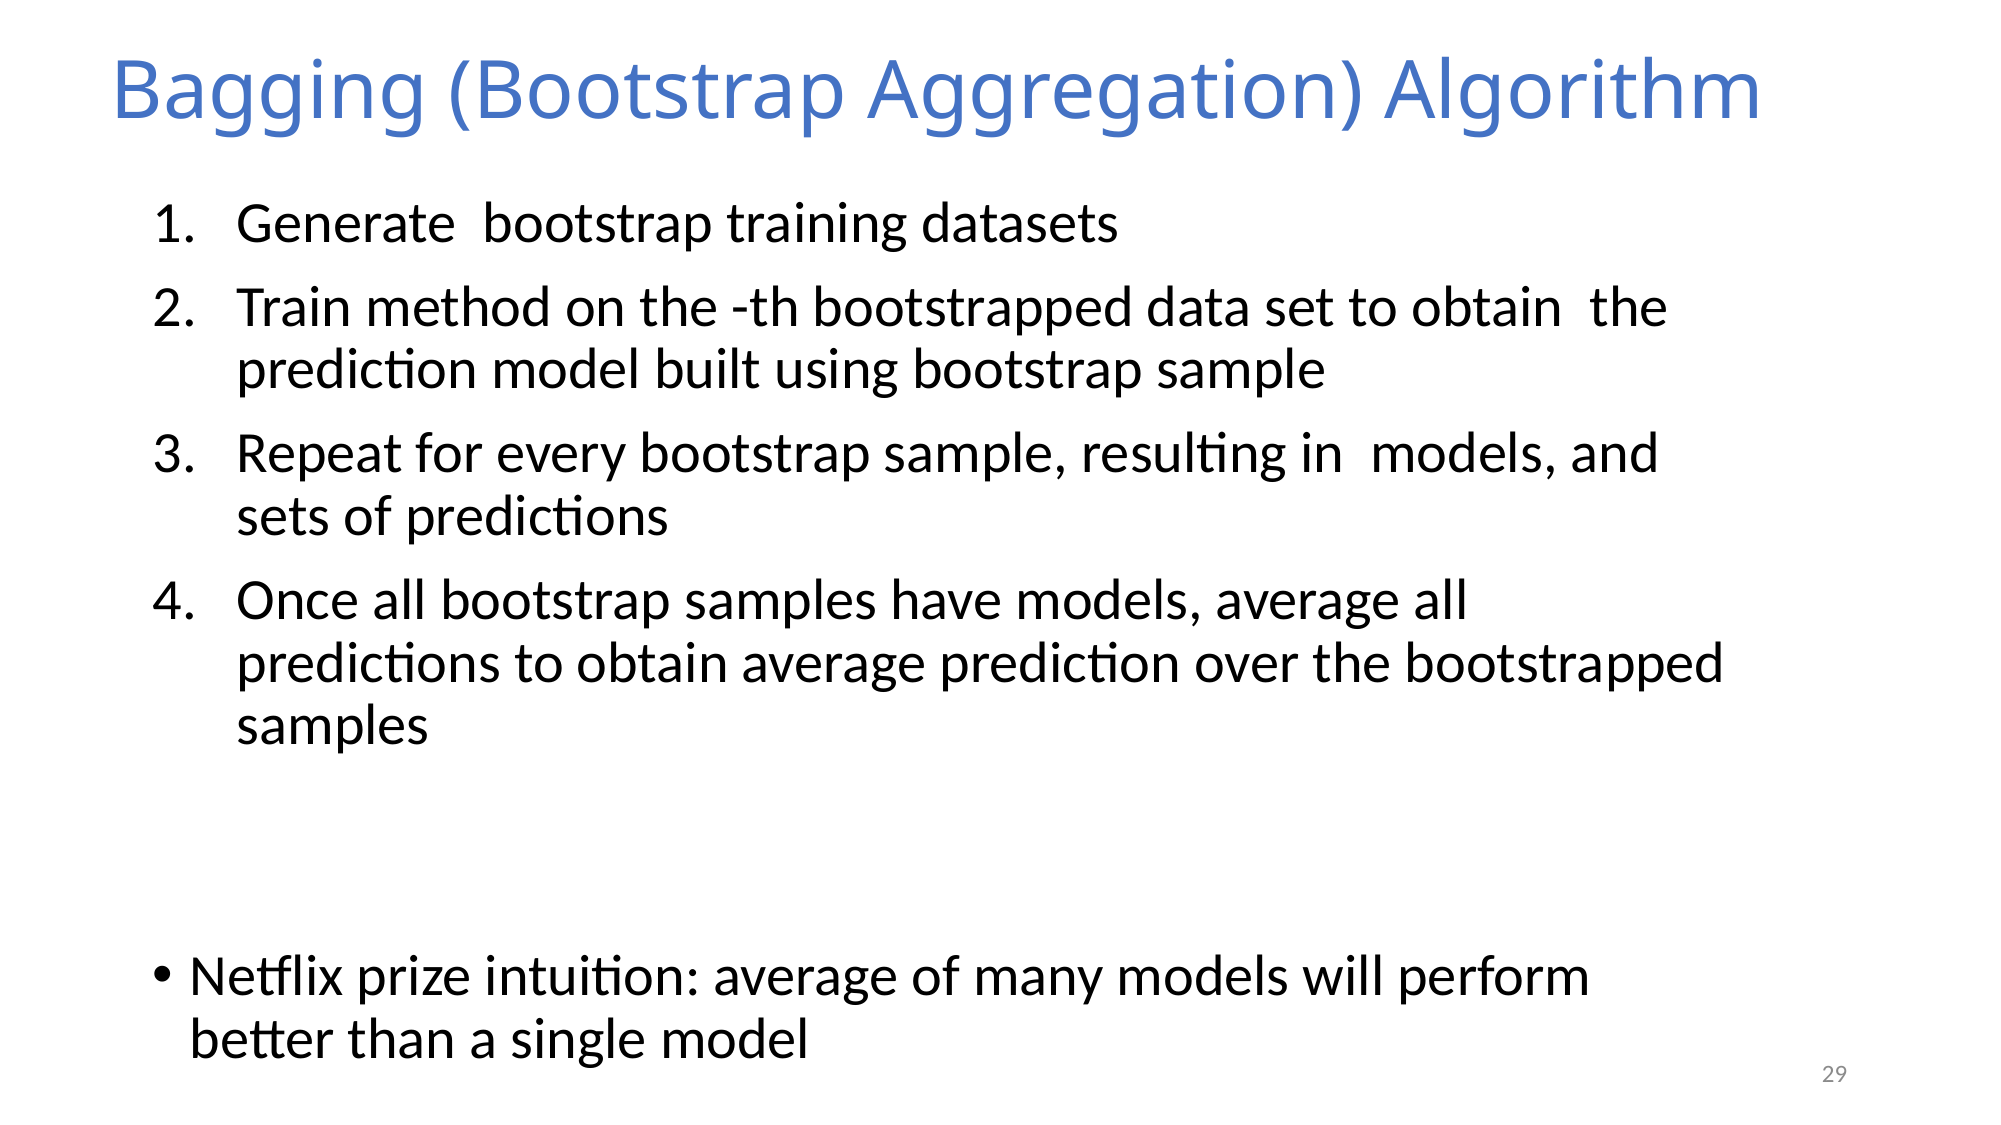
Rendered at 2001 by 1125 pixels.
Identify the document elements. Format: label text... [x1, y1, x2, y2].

text_box Bagging (Bootstrap Aggregation) Algorithm [95, 0, 1793, 185]
slide_number 29 [1412, 1042, 1863, 1103]
